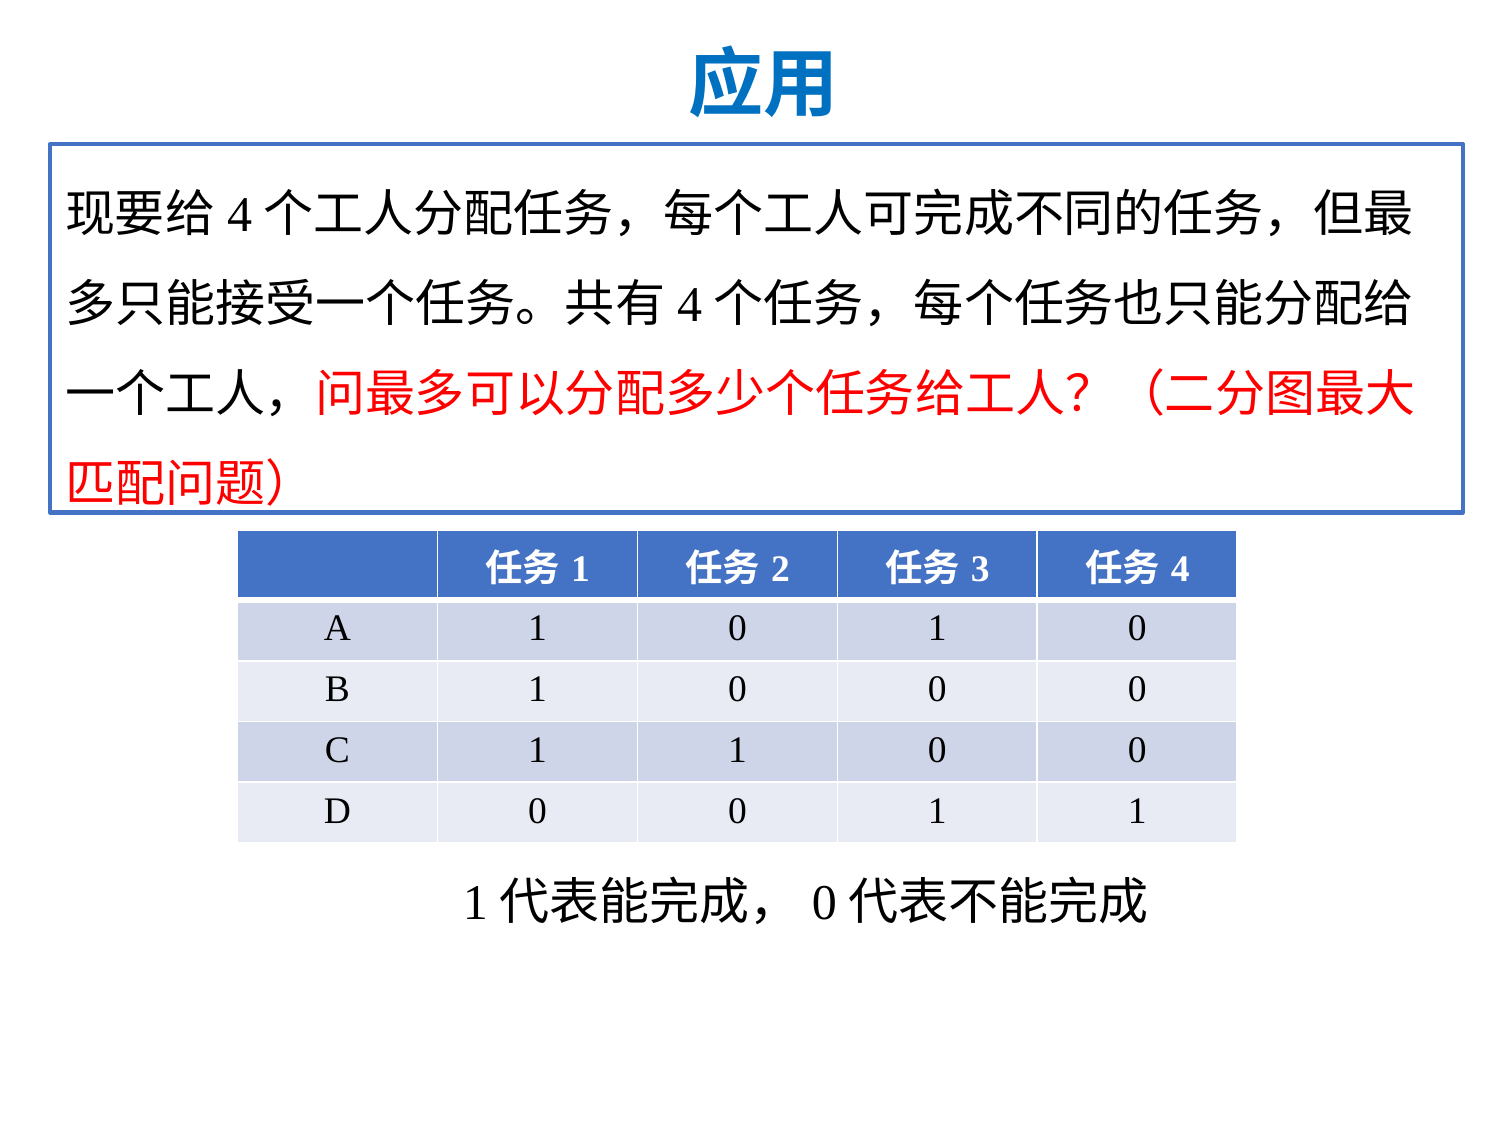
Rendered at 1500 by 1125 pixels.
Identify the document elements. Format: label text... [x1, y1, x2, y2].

table_cell 0 [1038, 722, 1236, 781]
table_cell 1 [438, 662, 637, 721]
table_cell C [238, 722, 437, 781]
table_cell 0 [1038, 603, 1236, 660]
table_cell 1 [638, 722, 837, 781]
table_header 任务1 [438, 531, 637, 597]
table_cell 0 [438, 783, 637, 842]
table_cell 0 [838, 722, 1036, 781]
title 应用 [117, 146, 1411, 150]
table_header 任务2 [638, 531, 837, 597]
table_cell 0 [838, 662, 1036, 721]
table_cell 1 [838, 783, 1036, 842]
table_cell 1 [438, 603, 637, 660]
table_cell 1 [438, 722, 637, 781]
table_header 任务4 [1038, 531, 1236, 597]
table_cell B [238, 662, 437, 721]
table_header [238, 531, 437, 597]
table_cell D [238, 783, 437, 842]
table_cell 0 [638, 603, 837, 660]
table_cell 0 [1038, 662, 1236, 721]
table_cell 1 [1038, 783, 1236, 842]
table_cell 0 [638, 783, 837, 842]
table_cell A [238, 603, 437, 660]
title 应用 [117, 22, 1411, 142]
table_header 任务3 [838, 531, 1036, 597]
table_cell 1 [838, 603, 1036, 660]
table_cell 0 [638, 662, 837, 721]
text_box 1代表能完成，0代表不能完成 [448, 861, 1164, 937]
